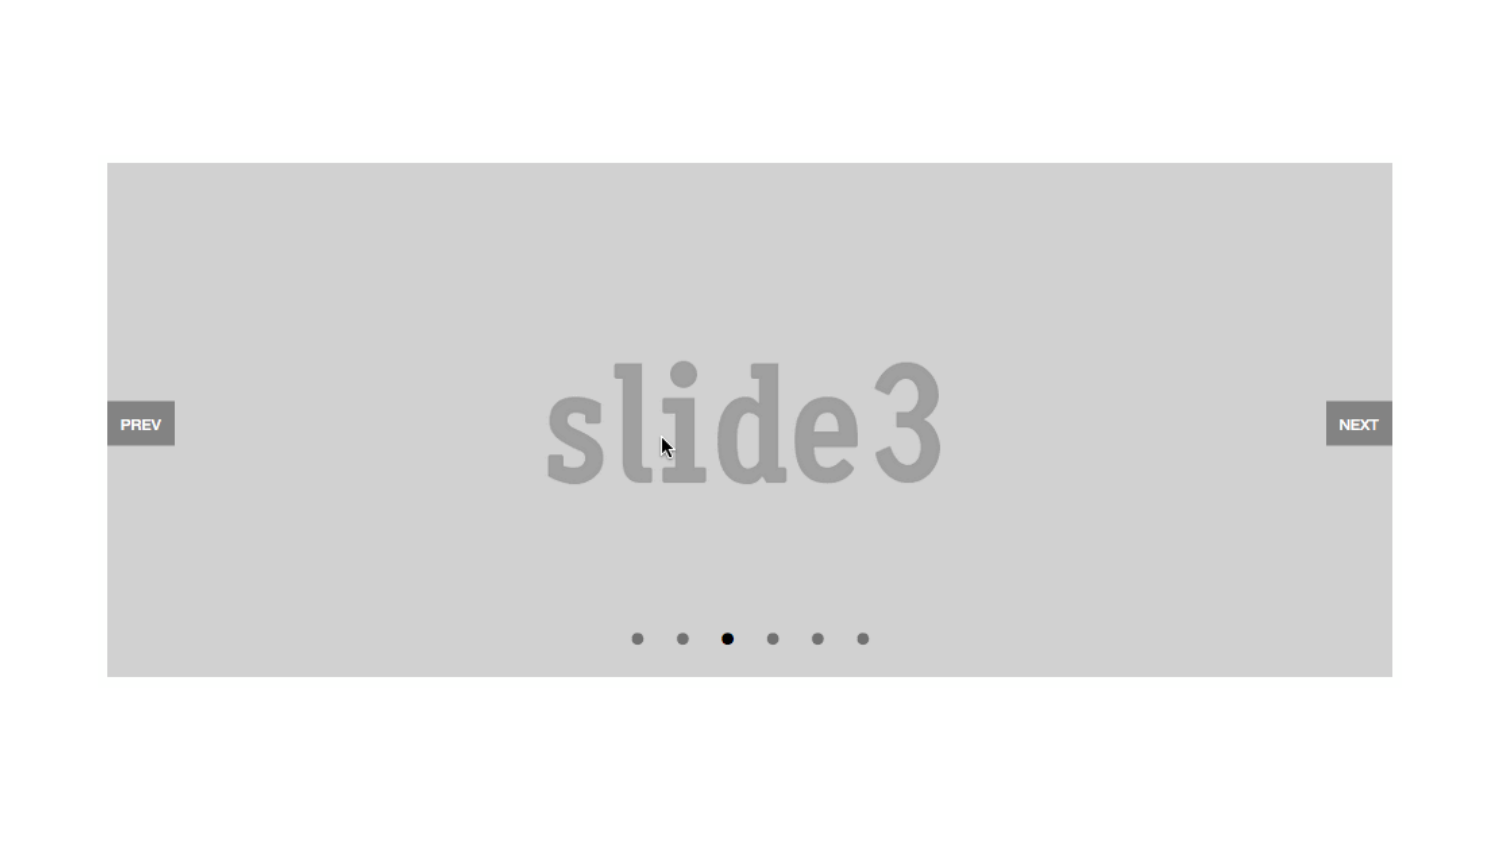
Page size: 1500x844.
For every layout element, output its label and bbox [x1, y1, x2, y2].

picture [98, 155, 1402, 689]
